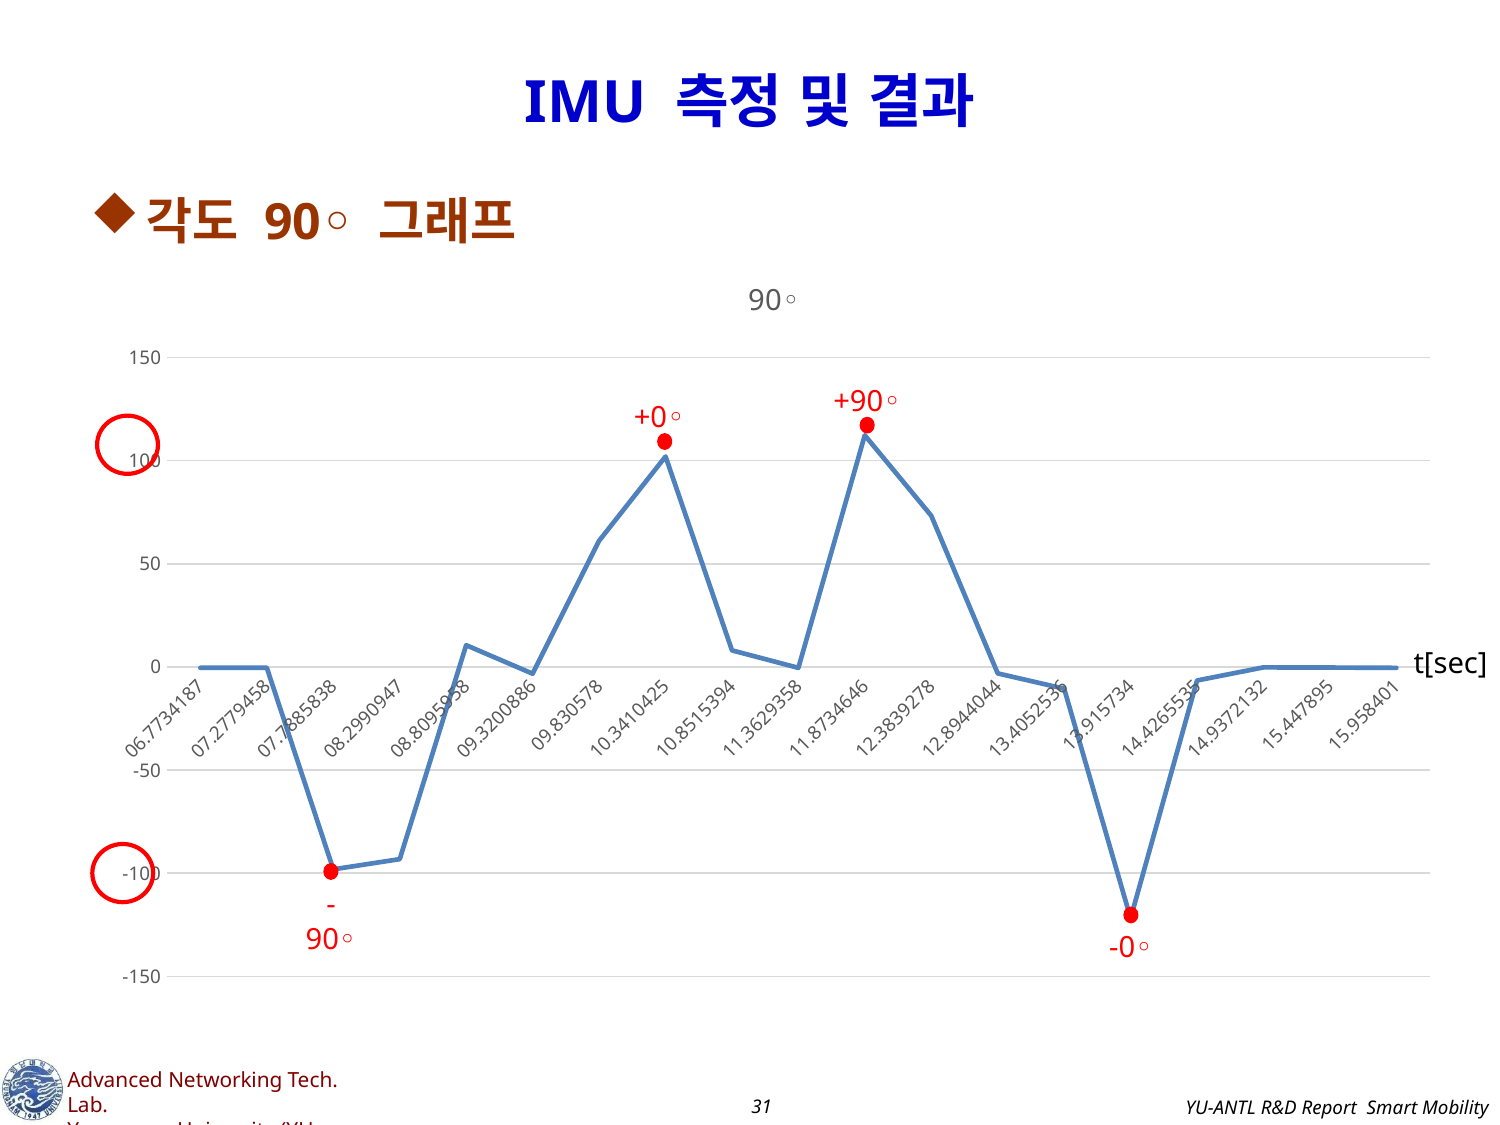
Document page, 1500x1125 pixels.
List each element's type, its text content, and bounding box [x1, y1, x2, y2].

list 각도 90◦ 그래프 [74, 181, 1426, 1006]
text_box t[sec] [1462, 637, 1500, 688]
chart [90, 247, 1458, 1006]
title IMU 측정 및 결과 [74, 44, 1426, 154]
picture [0, 1057, 66, 1124]
